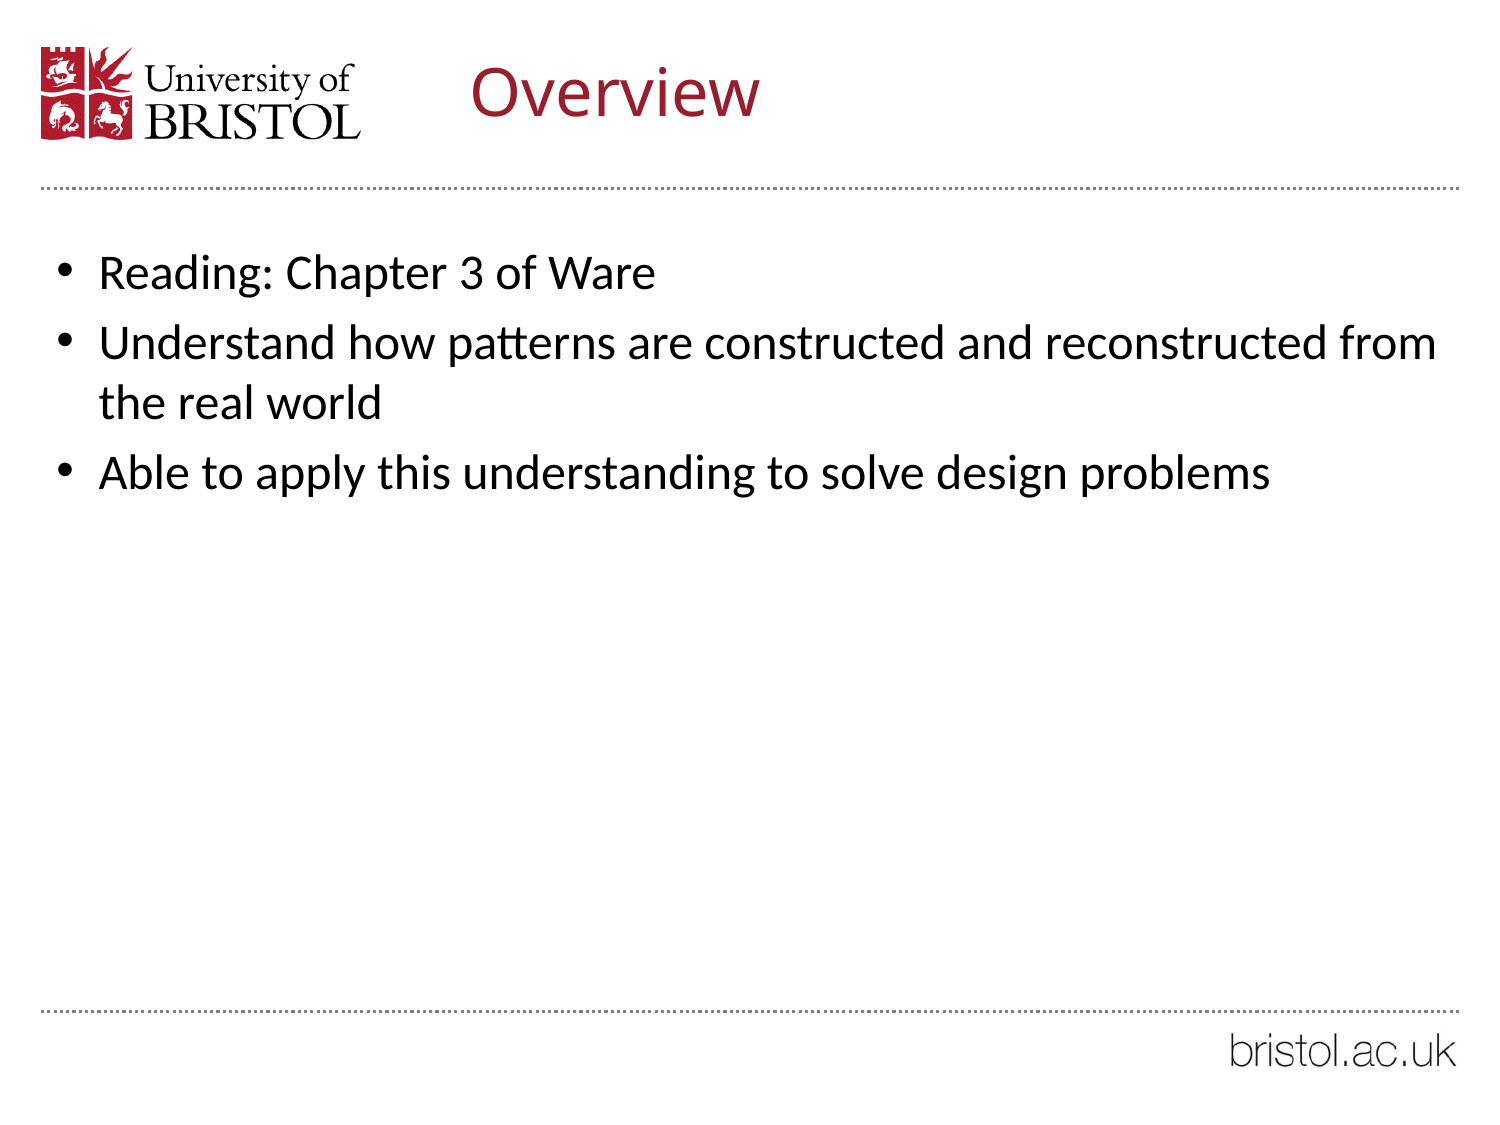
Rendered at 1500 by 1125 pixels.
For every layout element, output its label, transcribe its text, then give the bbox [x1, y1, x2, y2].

picture [41, 47, 361, 140]
title Overview [454, 54, 1436, 138]
list Reading: Chapter 3 of Ware Understand how patterns are constructed and reconstructed from the real world Able to apply this understanding to solve design problems [41, 231, 1459, 1005]
picture [1214, 1023, 1459, 1080]
